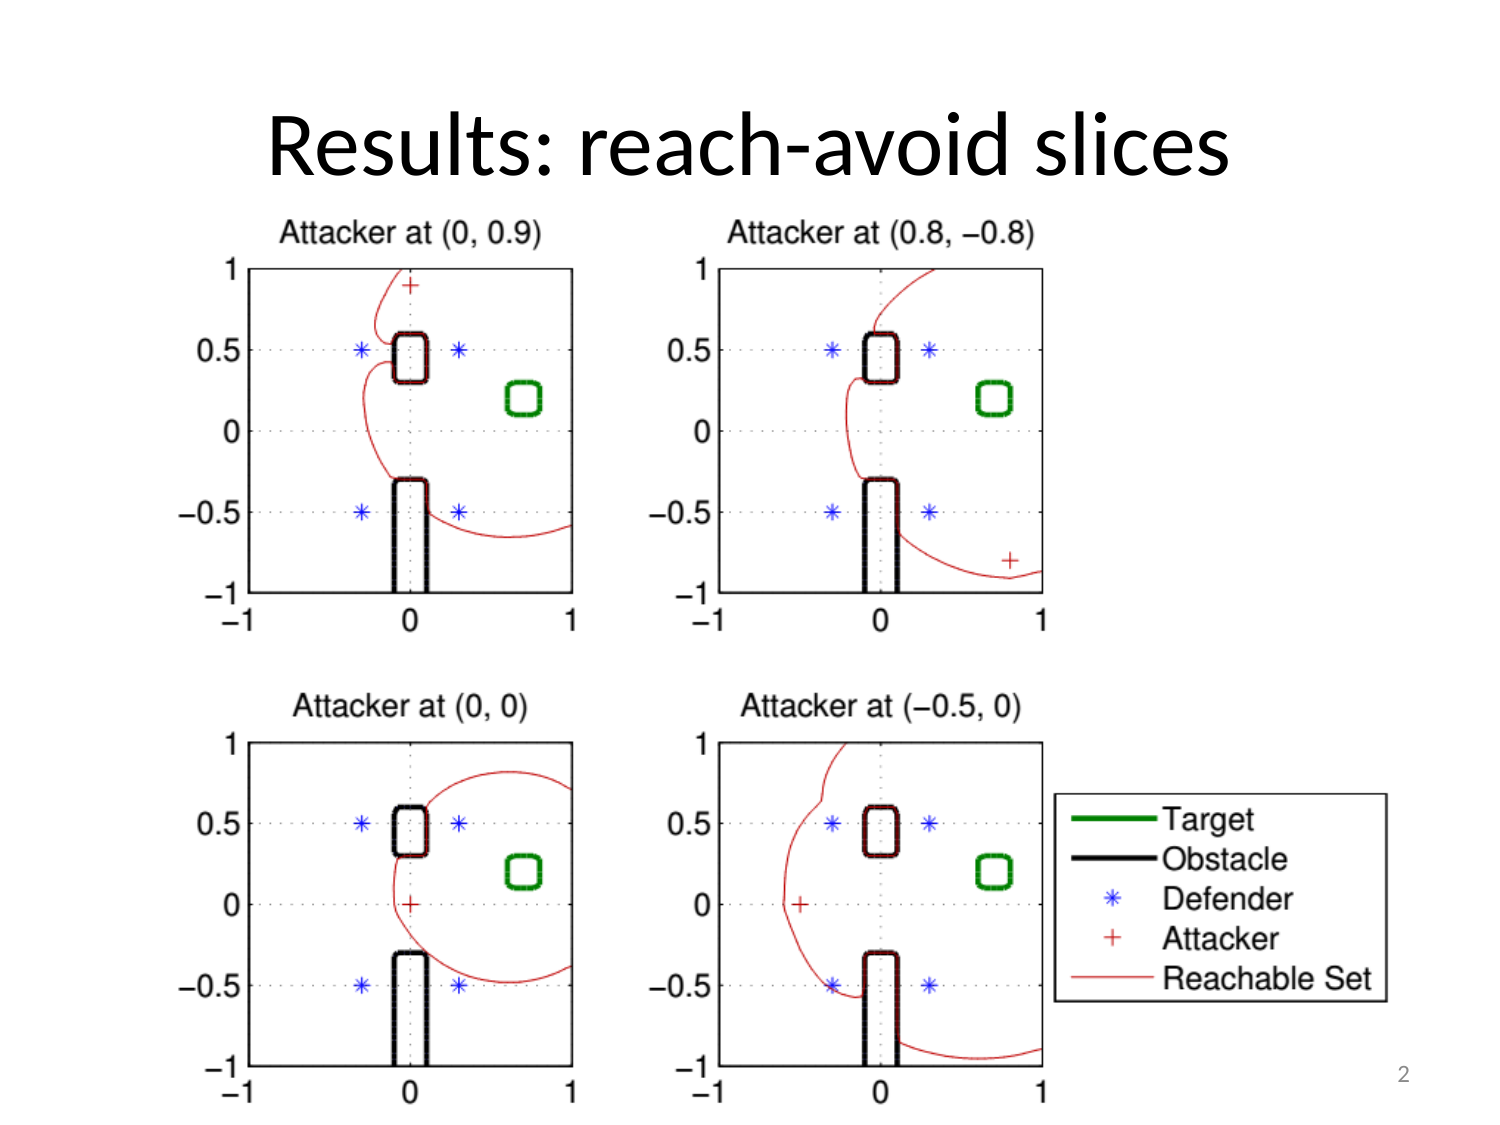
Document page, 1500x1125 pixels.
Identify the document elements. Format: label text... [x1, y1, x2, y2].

slide_number 12 [1401, 1042, 1425, 1103]
title Results: reach-avoid slices [75, 45, 1425, 233]
picture [177, 199, 1398, 1106]
